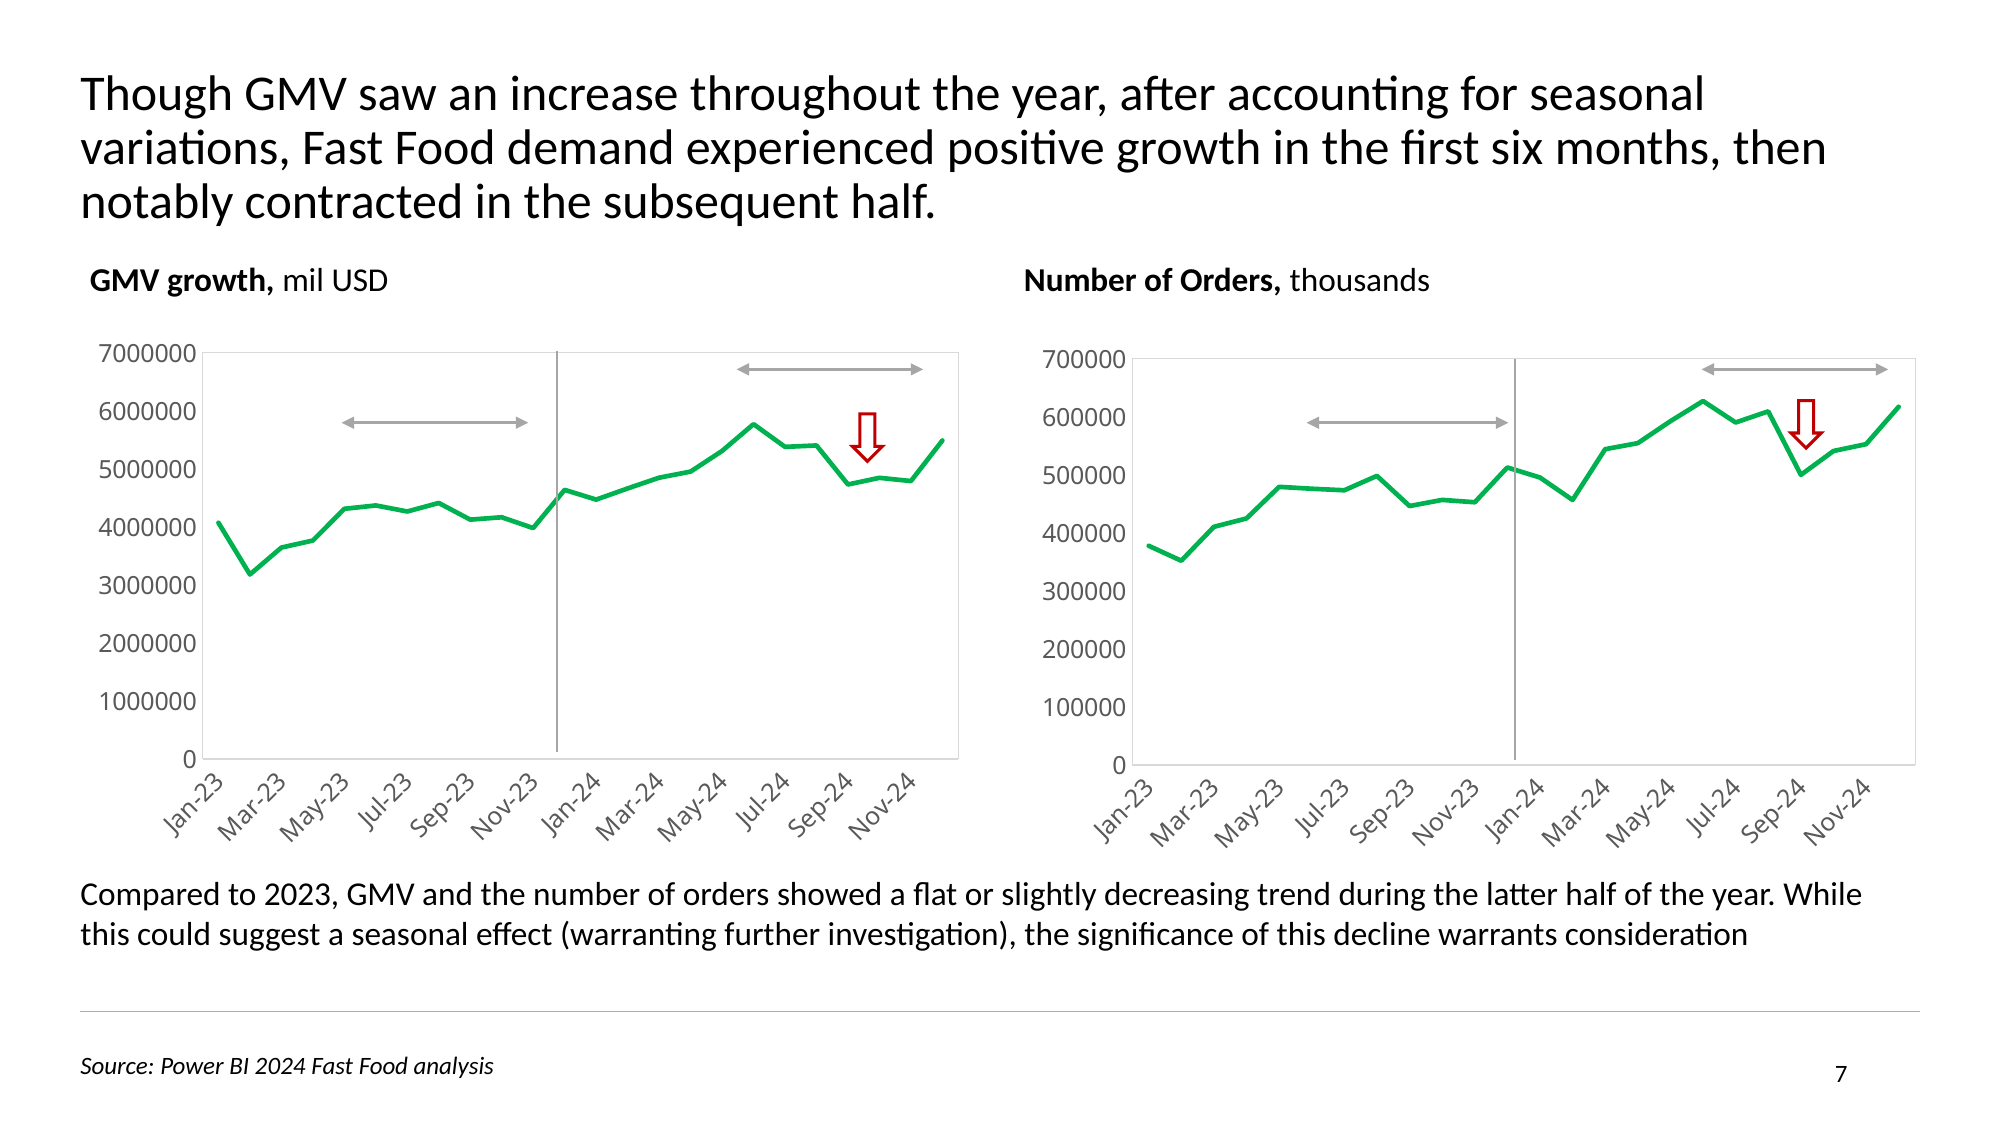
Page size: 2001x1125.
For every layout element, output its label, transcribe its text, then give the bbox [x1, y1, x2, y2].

text_box Compared to 2023, GMV and the number of orders showed a flat or slightly decreasing trend during the latter half of the year. While this could suggest a seasonal effect (warranting further investigation), the significance of this decline warrants consideration [80, 864, 1920, 960]
slide_number 7 [1412, 1042, 1863, 1103]
text_box Number of Orders, thousands [1023, 250, 1464, 306]
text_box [1023, 330, 1934, 868]
text_box GMV growth, mil USD [89, 250, 550, 306]
title Though GMV saw an increase throughout the year, after accounting for seasonal variations, Fast Food demand experienced positive growth in the first six months, then notably contracted in the subsequent half. [80, 59, 1920, 163]
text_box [79, 324, 977, 862]
